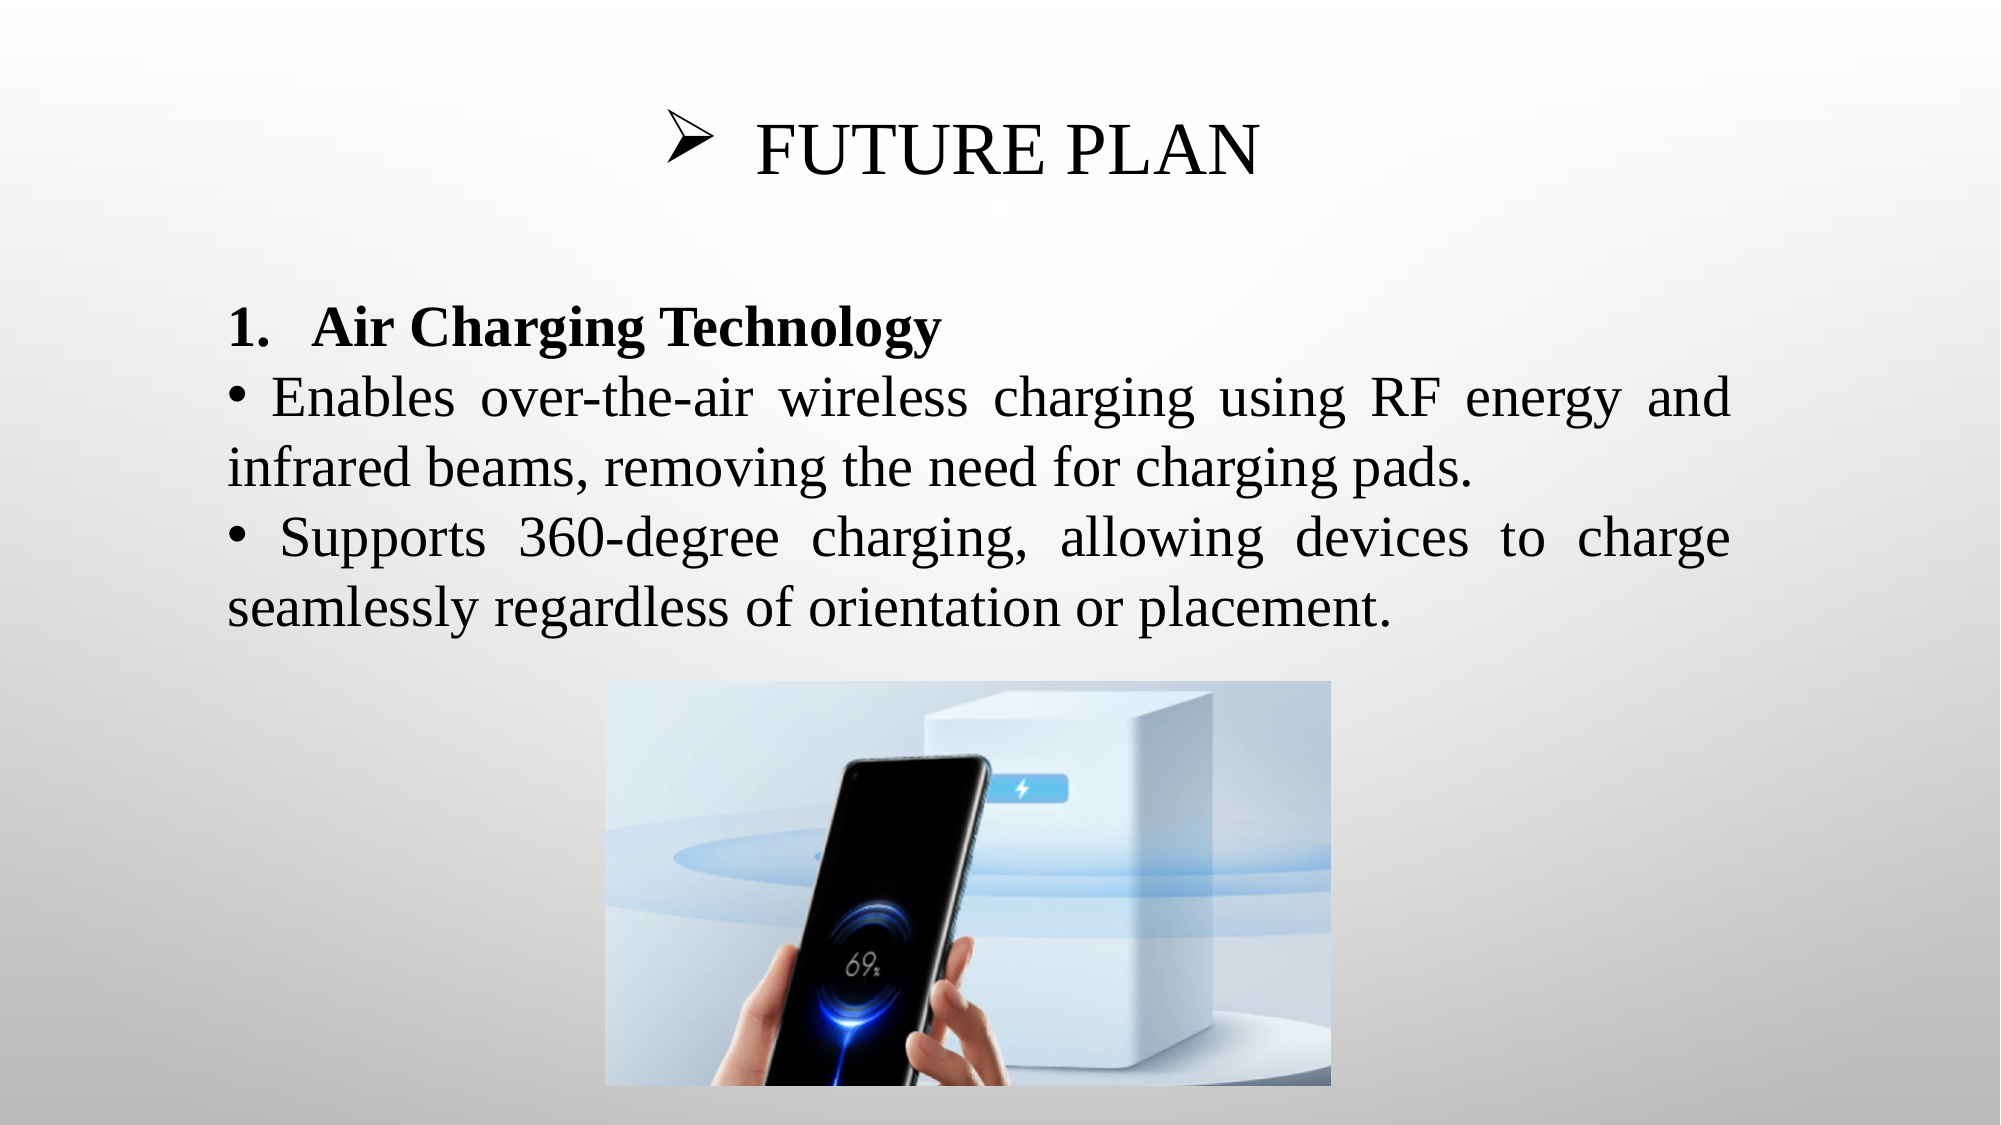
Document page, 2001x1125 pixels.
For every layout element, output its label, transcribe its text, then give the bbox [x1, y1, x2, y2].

text_box Air Charging Technology Enables over-the-air wireless charging using RF energy and infrared beams, removing the need for charging pads. Supports 360-degree charging, allowing devices to charge seamlessly regardless of orientation or placement. [212, 280, 1747, 646]
picture [0, 0, 2000, 1125]
title Future plan [112, 19, 1813, 281]
